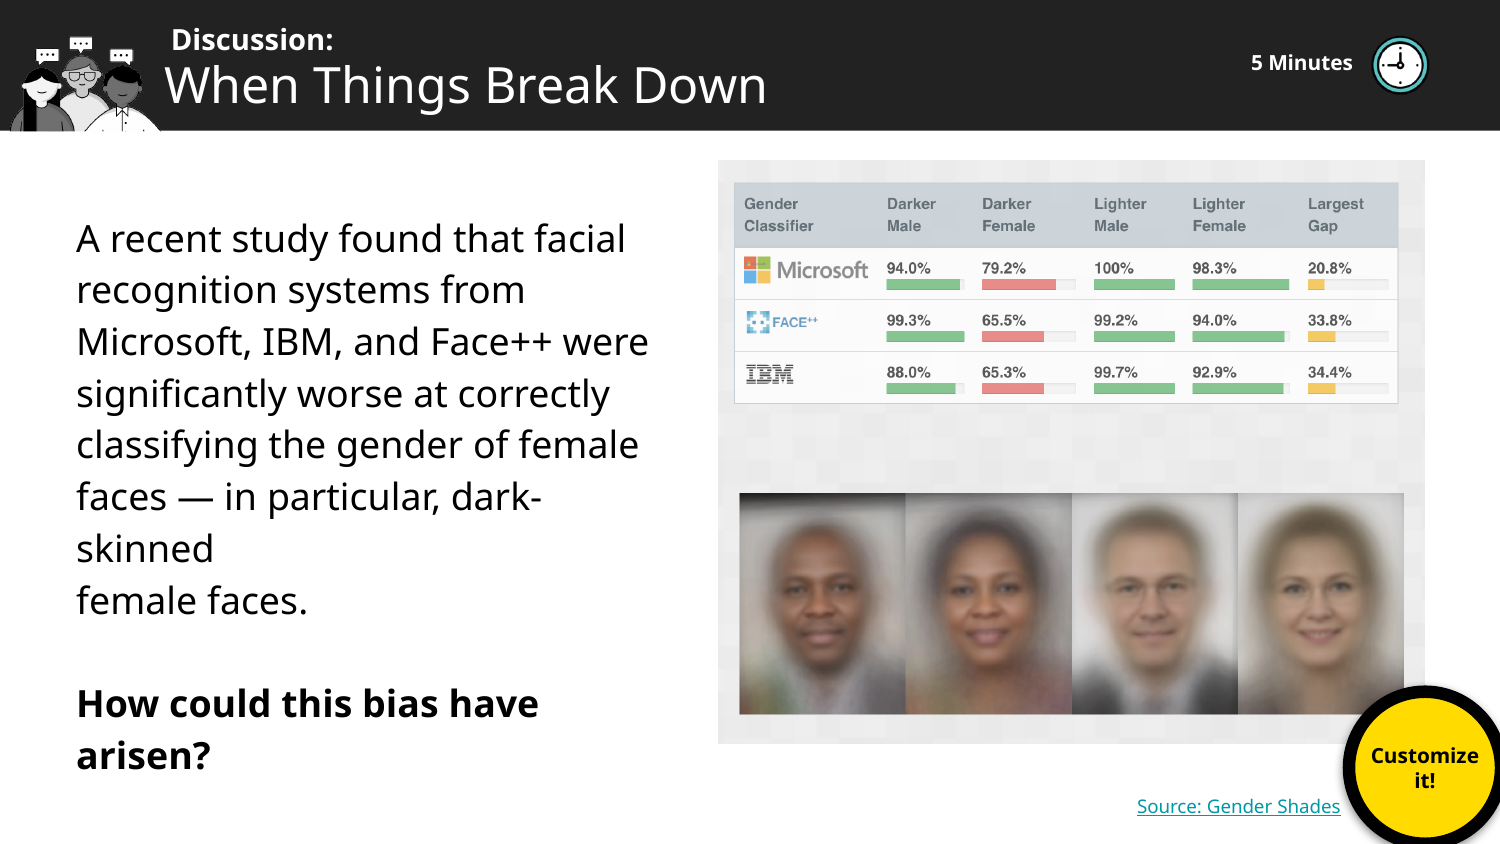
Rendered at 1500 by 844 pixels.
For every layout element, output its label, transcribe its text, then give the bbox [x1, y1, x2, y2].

picture [6, 35, 163, 132]
subtitle 5 Minutes [1148, 34, 1369, 89]
list Source: Gender Shades [750, 773, 1337, 838]
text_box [1342, 691, 1500, 844]
text_box A recent study found that facial recognition systems from Microsoft, IBM, and Face++ were significantly worse at correctly classifying the gender of female faces — in particular, dark-skinned female faces. How could this bias have arisen? [61, 192, 692, 648]
picture [718, 159, 1426, 744]
title When Things Break Down [149, 38, 971, 115]
picture [1368, 32, 1433, 98]
